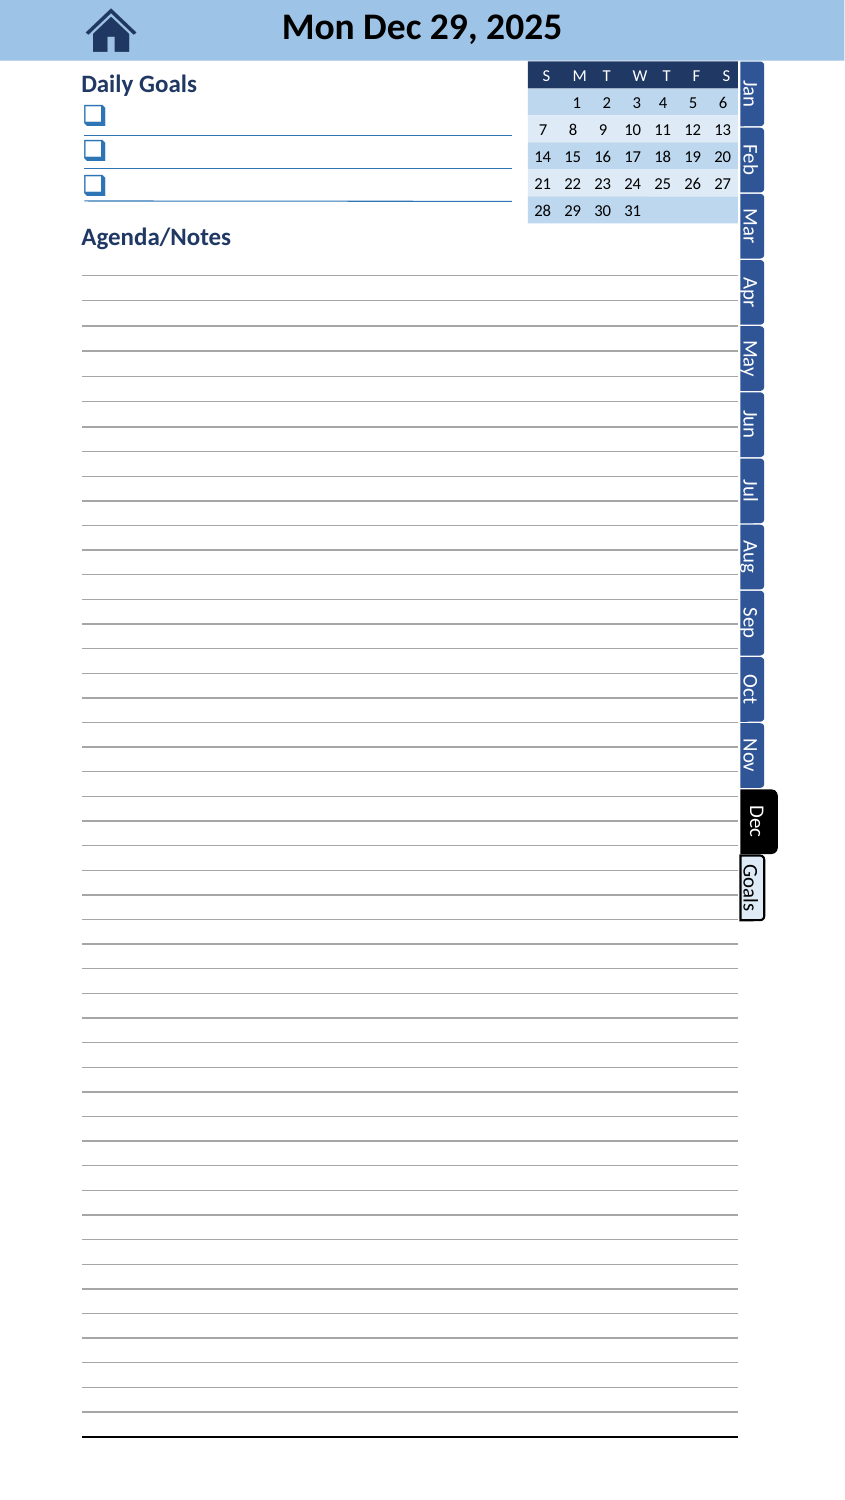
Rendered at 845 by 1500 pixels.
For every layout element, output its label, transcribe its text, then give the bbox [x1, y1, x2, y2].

list Mon Dec 29, 2025 [190, 0, 655, 61]
picture [82, 1, 140, 59]
